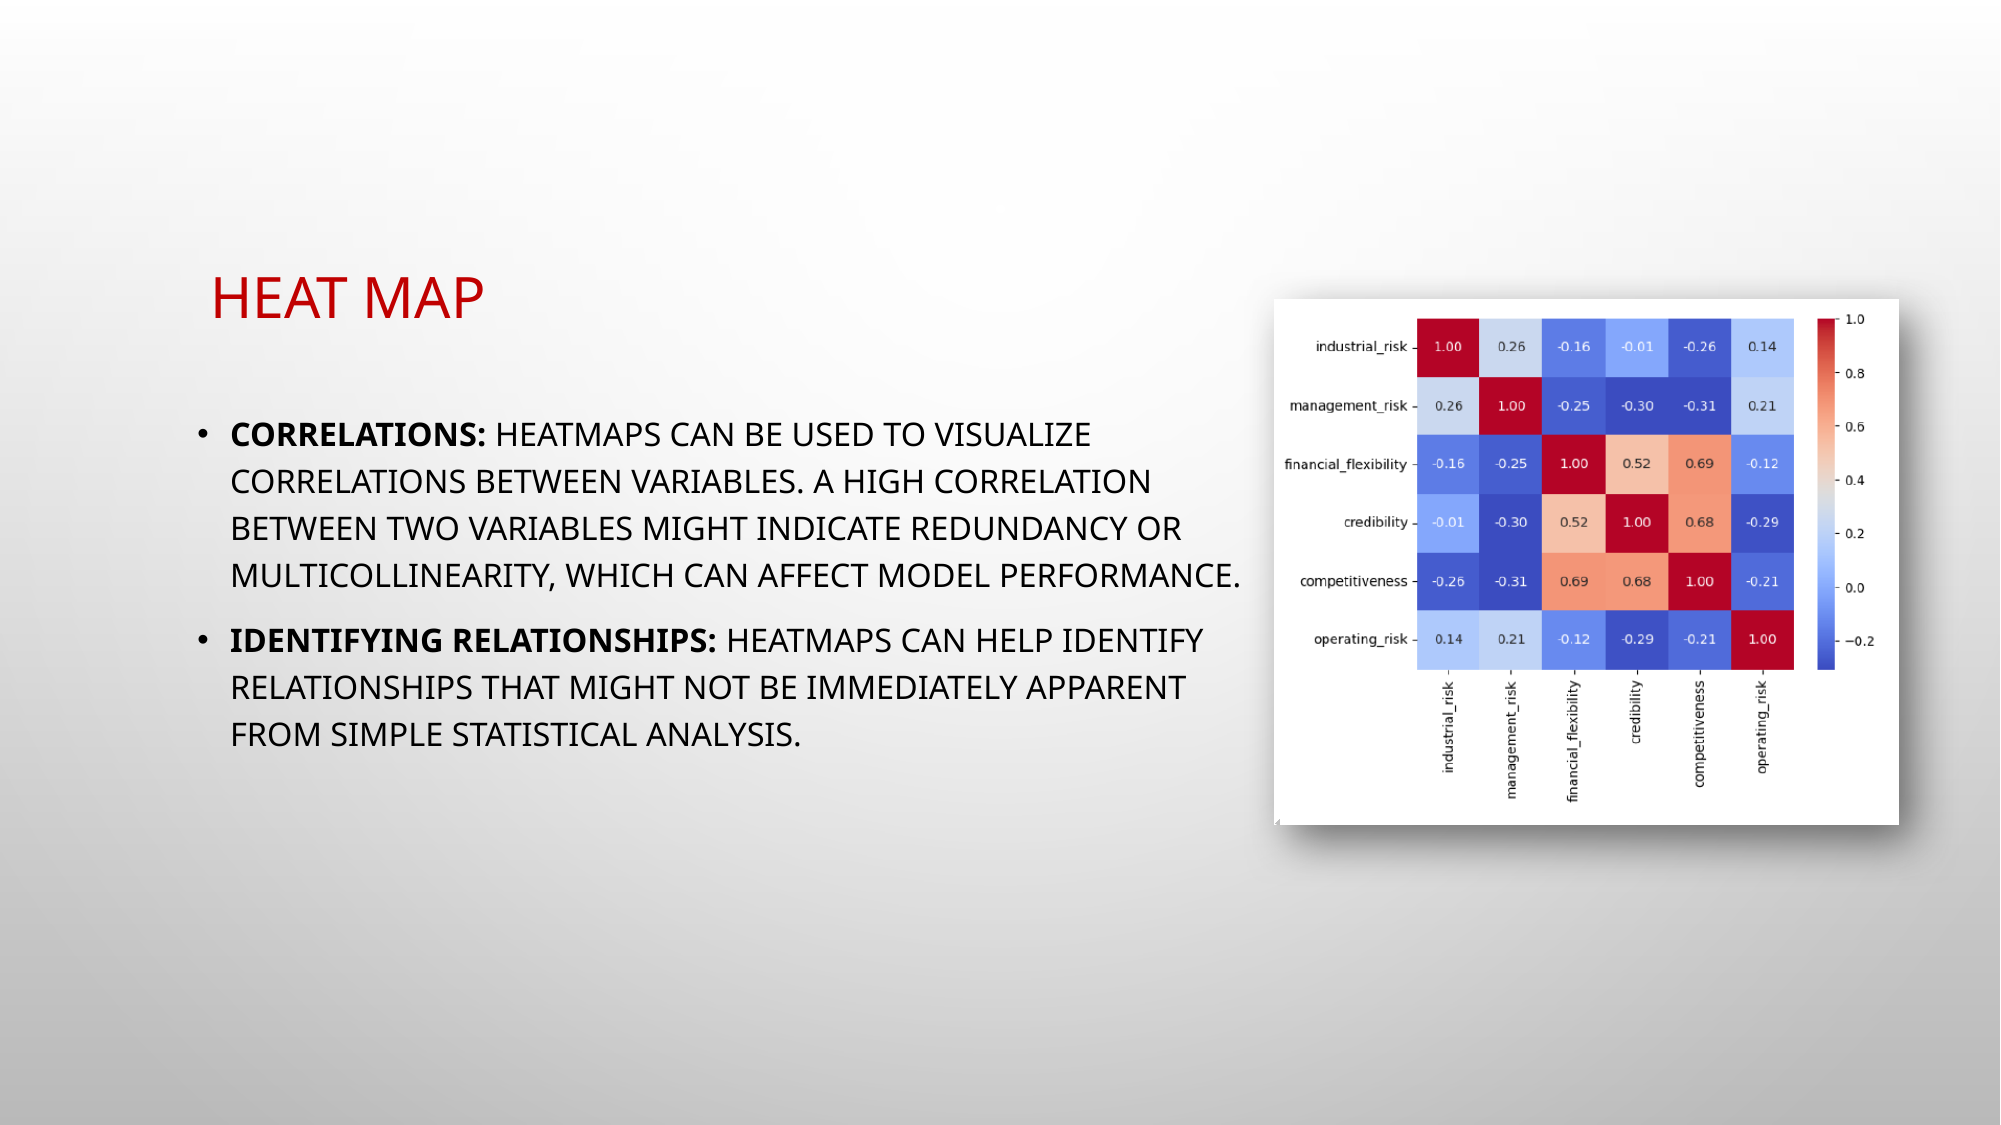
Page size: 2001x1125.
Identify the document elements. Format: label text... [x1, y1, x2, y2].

list Correlations: Heatmaps can be used to visualize correlations between variables. A high correlation between two variables might indicate redundancy or multicollinearity, which can affect model performance. Identifying Relationships: Heatmaps can help identify relationships that might not be immediately apparent from simple statistical analysis. [182, 398, 1256, 799]
picture [0, 0, 2000, 1125]
title Heat Map [182, 244, 513, 356]
